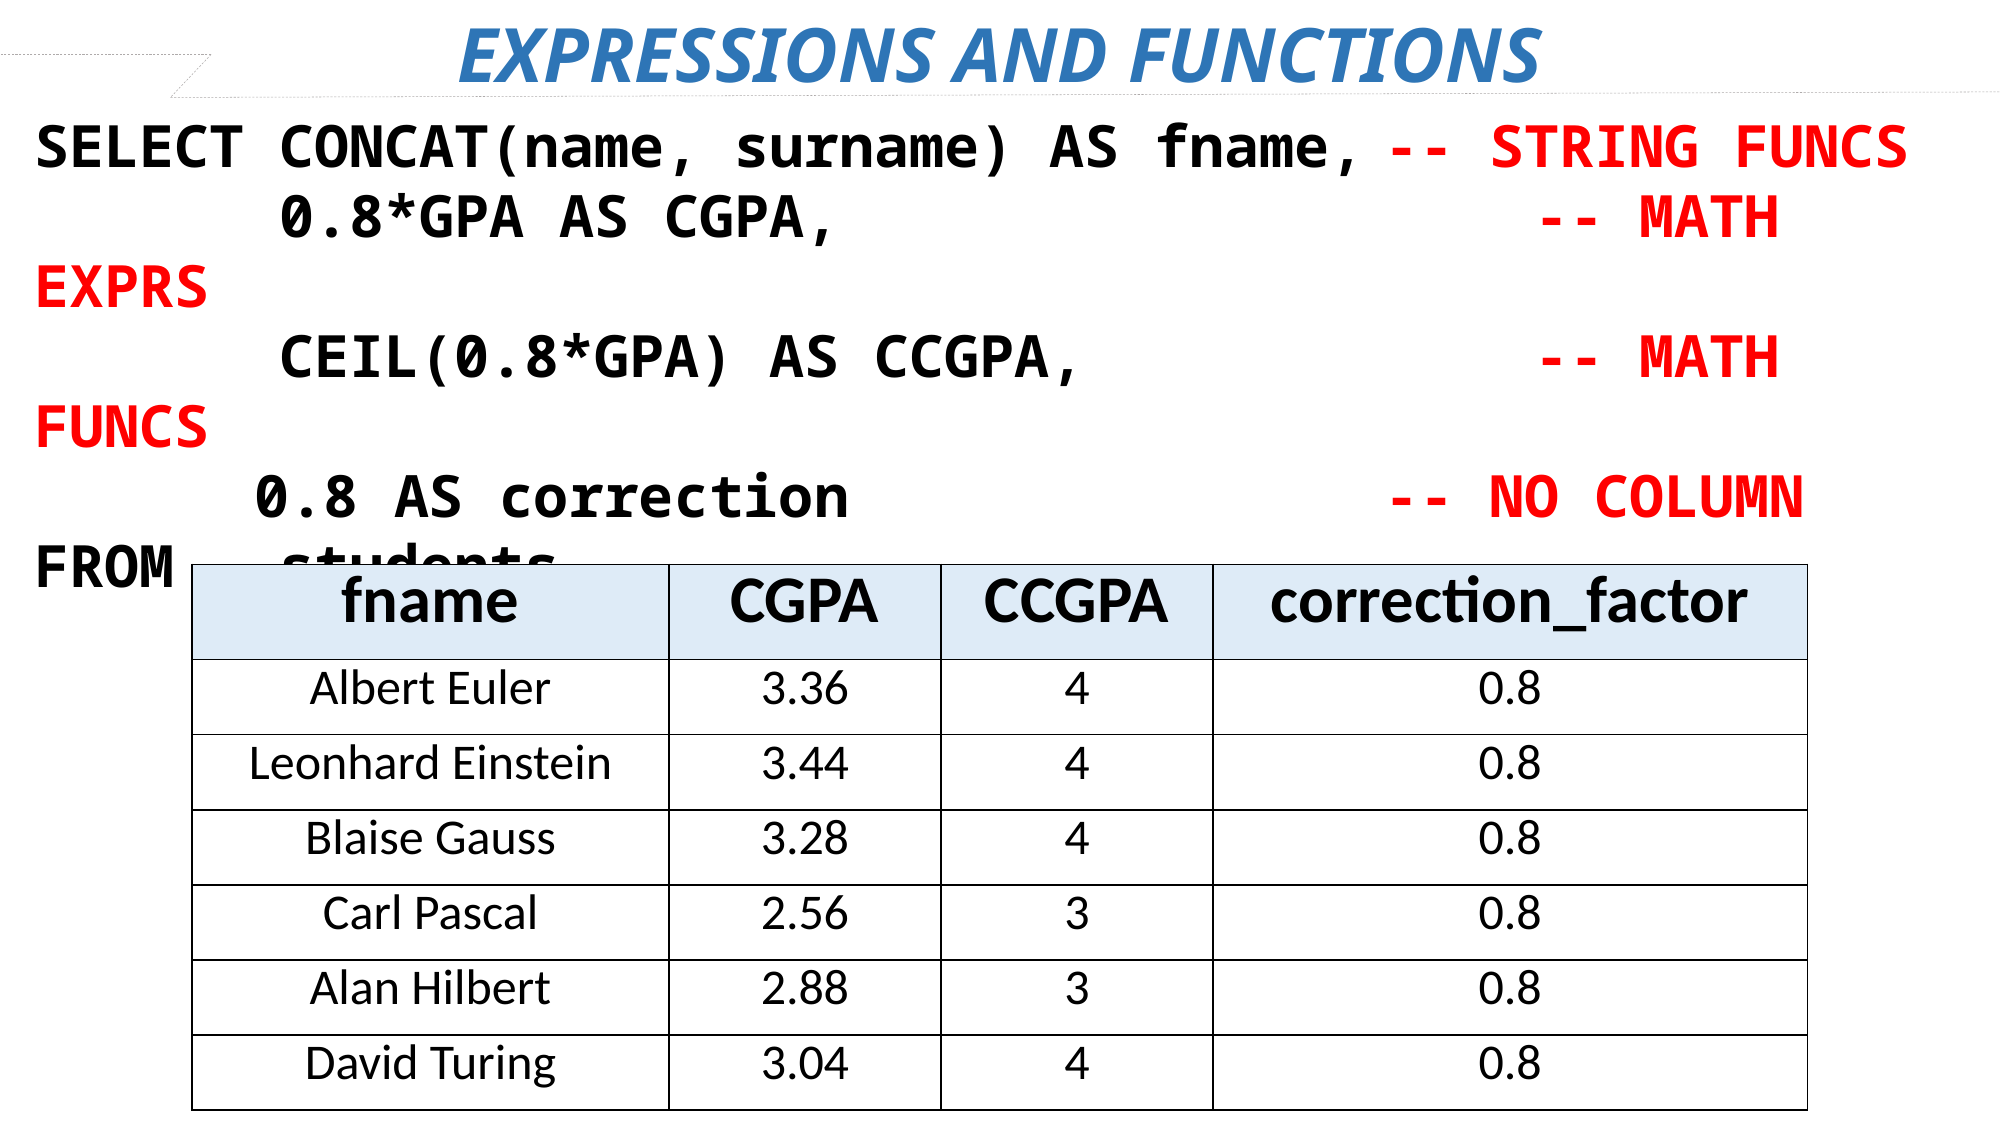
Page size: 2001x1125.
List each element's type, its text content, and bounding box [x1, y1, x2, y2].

table_header CGPA [670, 565, 940, 659]
table_header correction_factor [1214, 565, 1807, 659]
table_cell 4 [942, 660, 1212, 734]
text_box EXPRESSIONS AND FUNCTIONS [0, 0, 2000, 54]
table_cell 0.8 [1214, 735, 1807, 809]
table_cell Leonhard Einstein [193, 735, 668, 809]
table_cell 4 [942, 735, 1212, 809]
table_cell Blaise Gauss [193, 811, 668, 884]
table_cell 0.8 [1214, 811, 1807, 884]
table_cell Carl Pascal [193, 886, 668, 959]
text_box EXPRESSIONS AND FUNCTIONS [0, 98, 2000, 105]
table_header fname [193, 565, 668, 659]
table_cell David Turing [193, 1036, 668, 1109]
table_cell 0.8 [1214, 961, 1807, 1034]
table_header CCGPA [942, 565, 1212, 659]
table_cell 4 [942, 1036, 1212, 1109]
table_cell 0.8 [1214, 1036, 1807, 1109]
table_cell 3 [942, 886, 1212, 959]
table_cell 0.8 [1214, 886, 1807, 959]
table_cell Albert Euler [193, 660, 668, 734]
table_cell 3.28 [670, 811, 940, 884]
table_cell 2.56 [670, 886, 940, 959]
table_cell 3.36 [670, 660, 940, 734]
table_cell 3.44 [670, 735, 940, 809]
table_cell 2.88 [670, 961, 940, 1034]
table_cell 0.8 [1214, 660, 1807, 734]
table_cell Alan Hilbert [193, 961, 668, 1034]
table_cell 3 [942, 961, 1212, 1034]
text_box SELECT CONCAT(name, surname) AS fname, -- STRING FUNCS 0.8*GPA AS CGPA, -- MATH EXPRS CEIL(0.8*GPA) AS CCGPA, -- MATH FUNCS 0.8 AS correction -- NO COLUMN FROM students [19, 105, 1981, 607]
table_cell 4 [942, 811, 1212, 884]
table_cell 3.04 [670, 1036, 940, 1109]
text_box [0, 54, 2000, 98]
